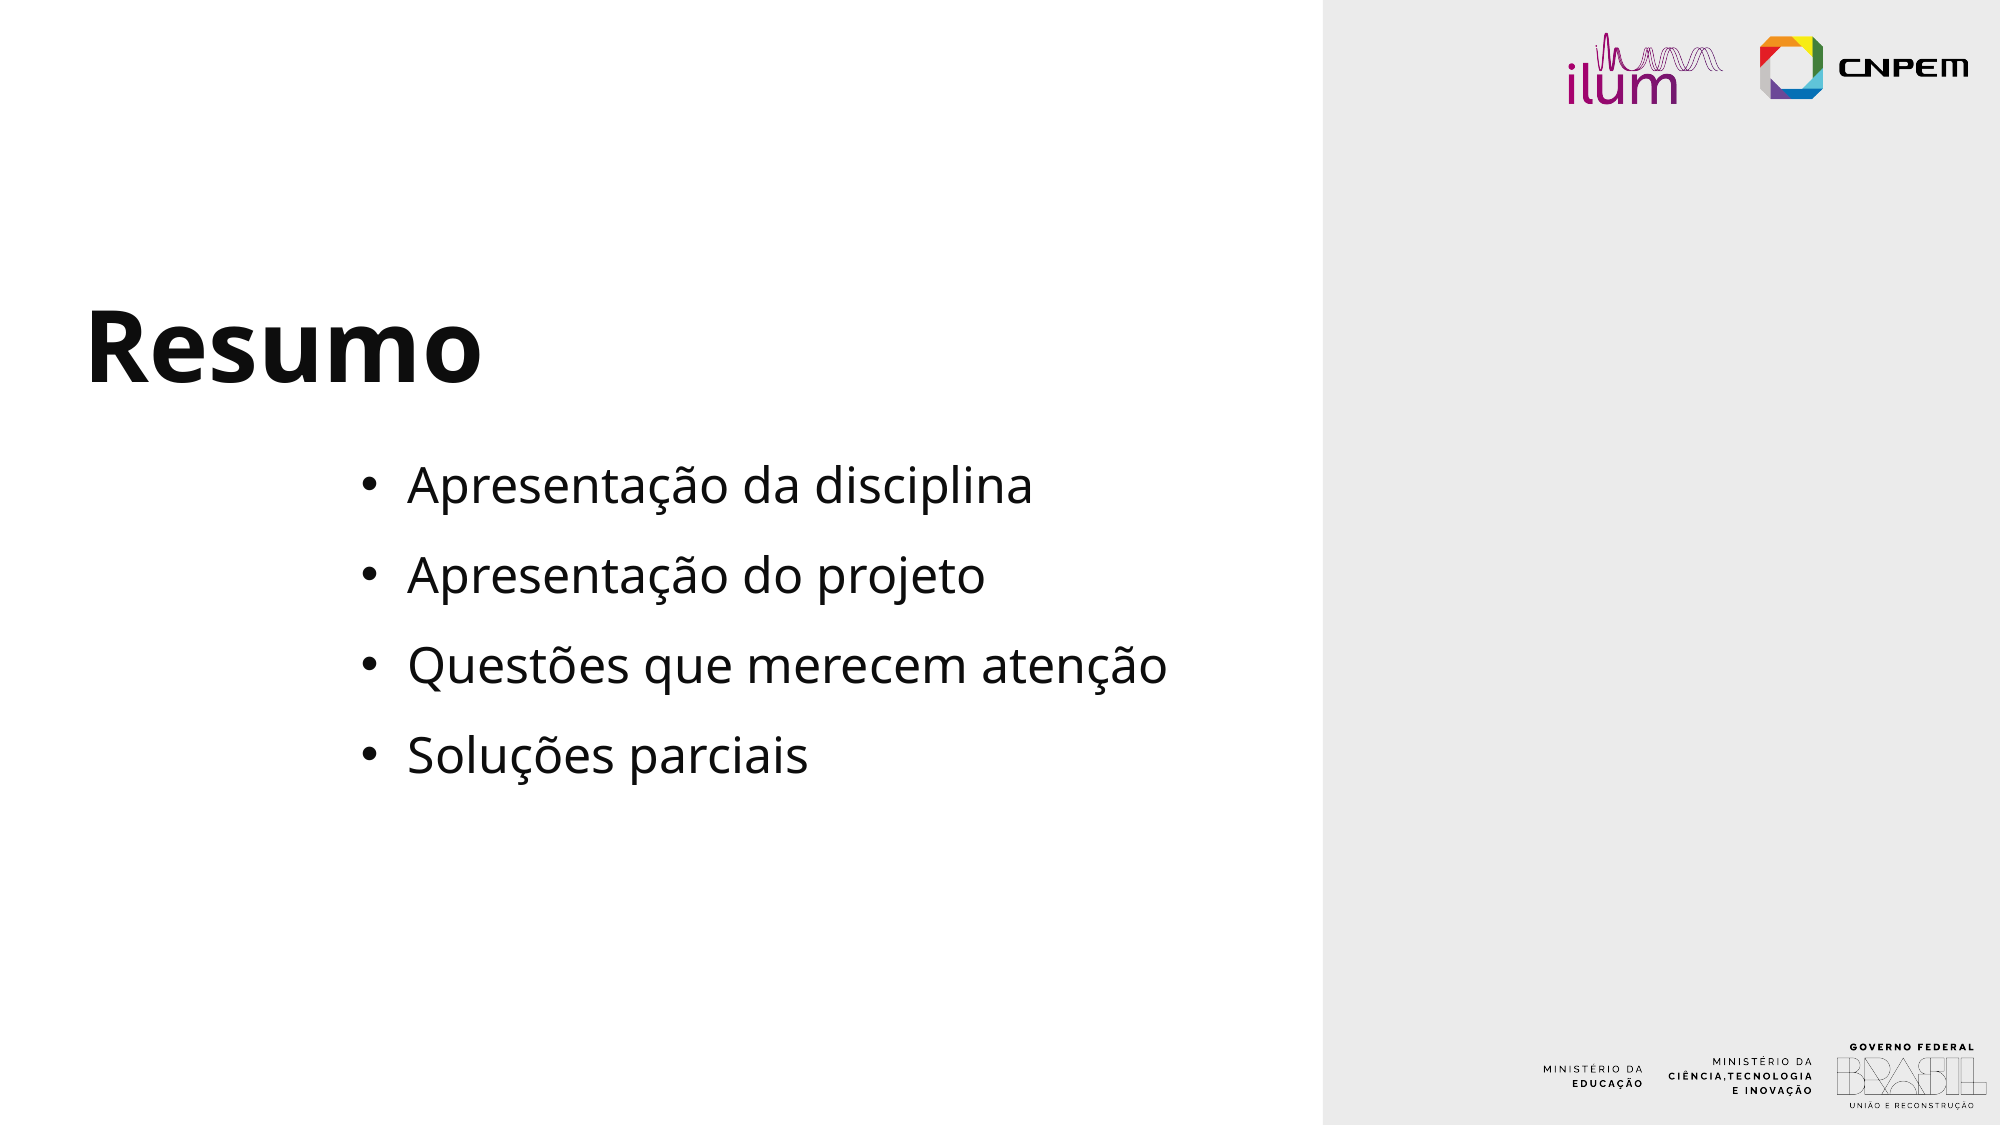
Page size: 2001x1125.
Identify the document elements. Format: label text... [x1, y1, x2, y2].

picture [1545, 6, 1988, 132]
text_box Apresentação da disciplina Apresentação do projeto Questões que merecem atenção Soluções parciais [345, 416, 1380, 791]
title Resumo [68, 258, 1096, 443]
text_box [1322, 0, 2000, 1125]
picture [1529, 1015, 2000, 1119]
